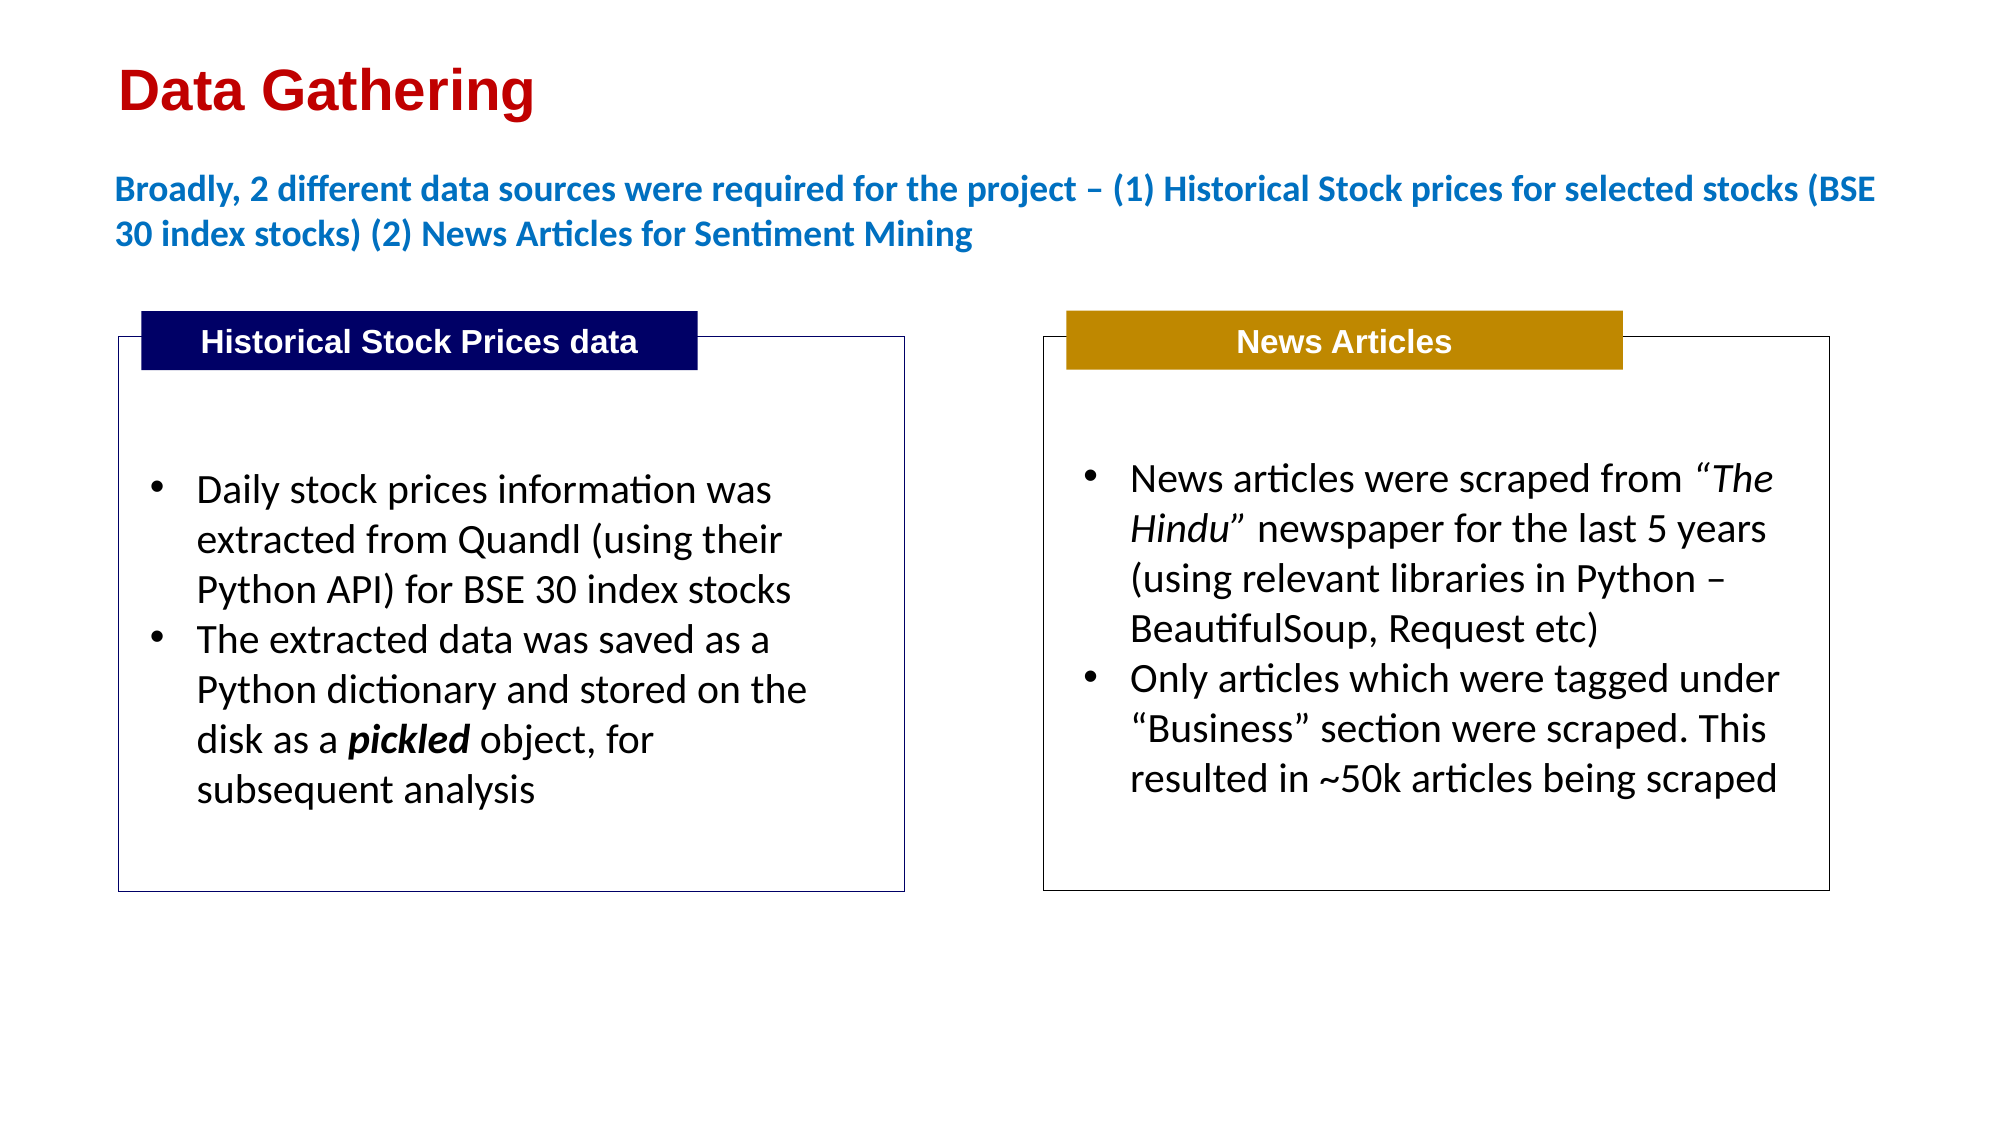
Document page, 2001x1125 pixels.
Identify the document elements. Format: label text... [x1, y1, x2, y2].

text_box Broadly, 2 different data sources were required for the project – (1) Historical Stock prices for selected stocks (BSE 30 index stocks) (2) News Articles for Sentiment Mining [114, 156, 1914, 288]
text_box [1043, 336, 1830, 891]
text_box [118, 336, 905, 892]
text_box News Articles [1066, 310, 1623, 370]
text_box Daily stock prices information was extracted from Quandl (using their Python API) for BSE 30 index stocks The extracted data was saved as a Python dictionary and stored on the disk as a pickled object, for subsequent analysis [135, 404, 871, 819]
text_box Historical Stock Prices data [141, 311, 698, 371]
title Data Gathering [118, 12, 1914, 156]
text_box News articles were scraped from “The Hindu” newspaper for the last 5 years (using relevant libraries in Python – BeautifulSoup, Request etc) Only articles which were tagged under “Business” section were scraped. This resulted in ~50k articles being scraped [1068, 393, 1805, 809]
